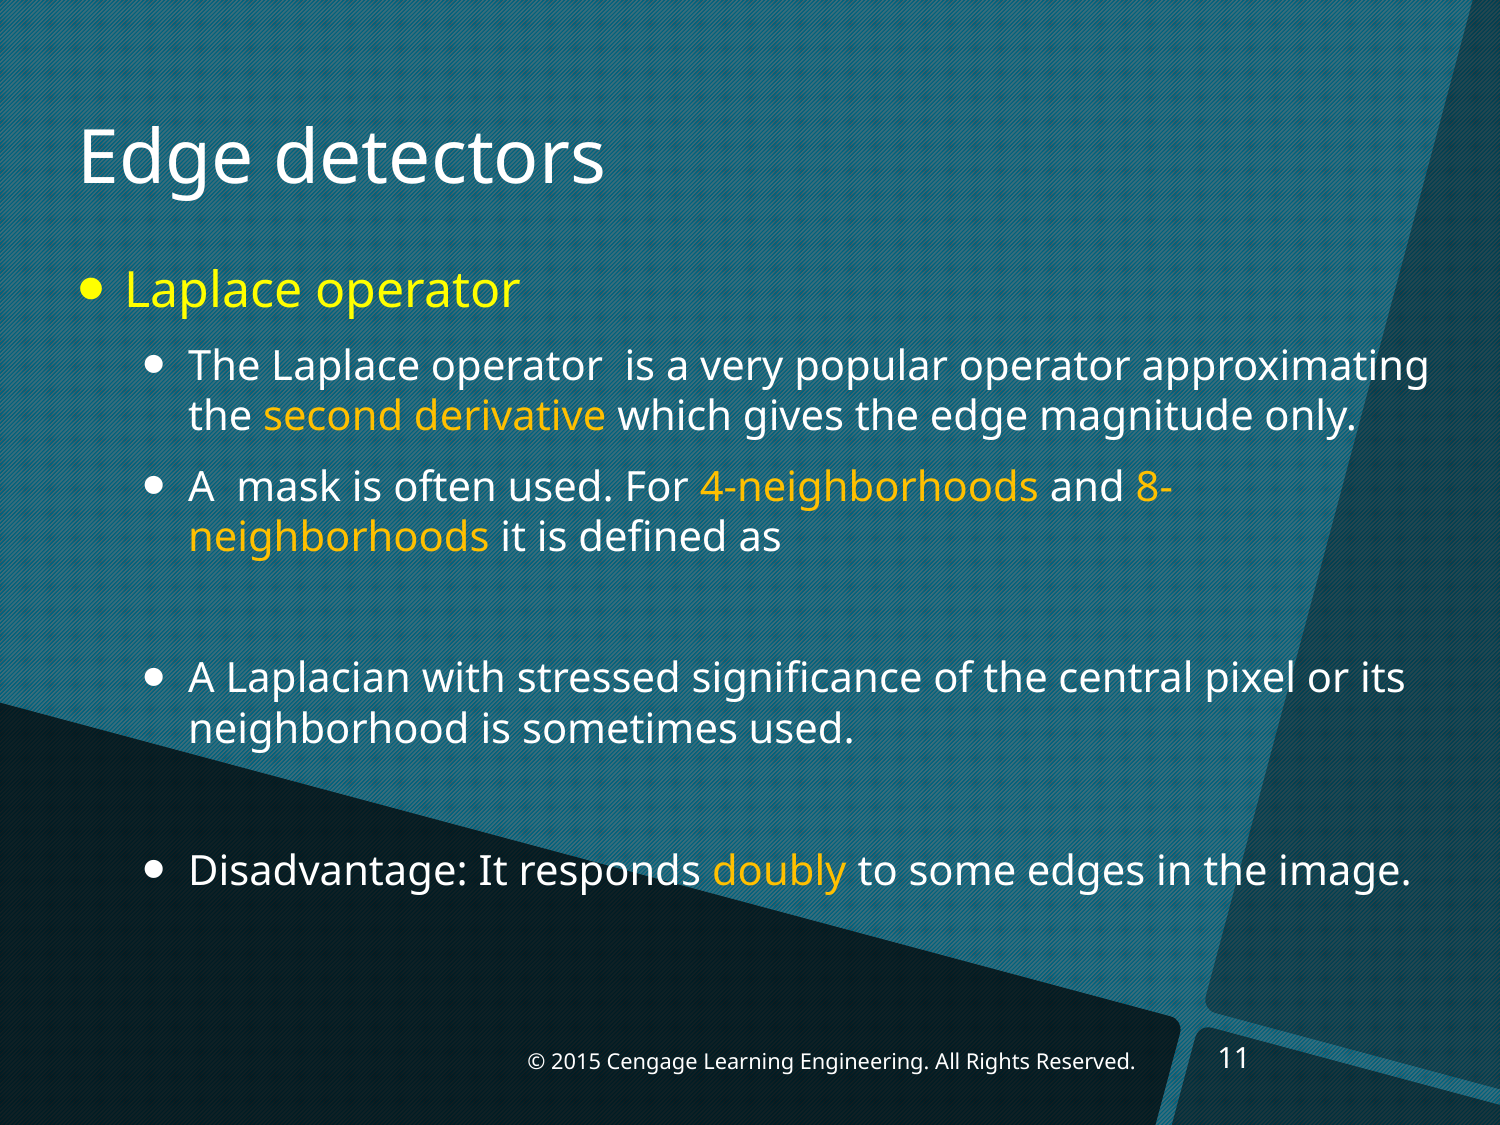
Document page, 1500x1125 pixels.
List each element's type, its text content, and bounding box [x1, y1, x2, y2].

slide_number 11 [1202, 1024, 1463, 1094]
footer © 2015 Cengage Learning Engineering. All Rights Reserved. [512, 1032, 1163, 1093]
title Edge detectors [62, 82, 1463, 225]
